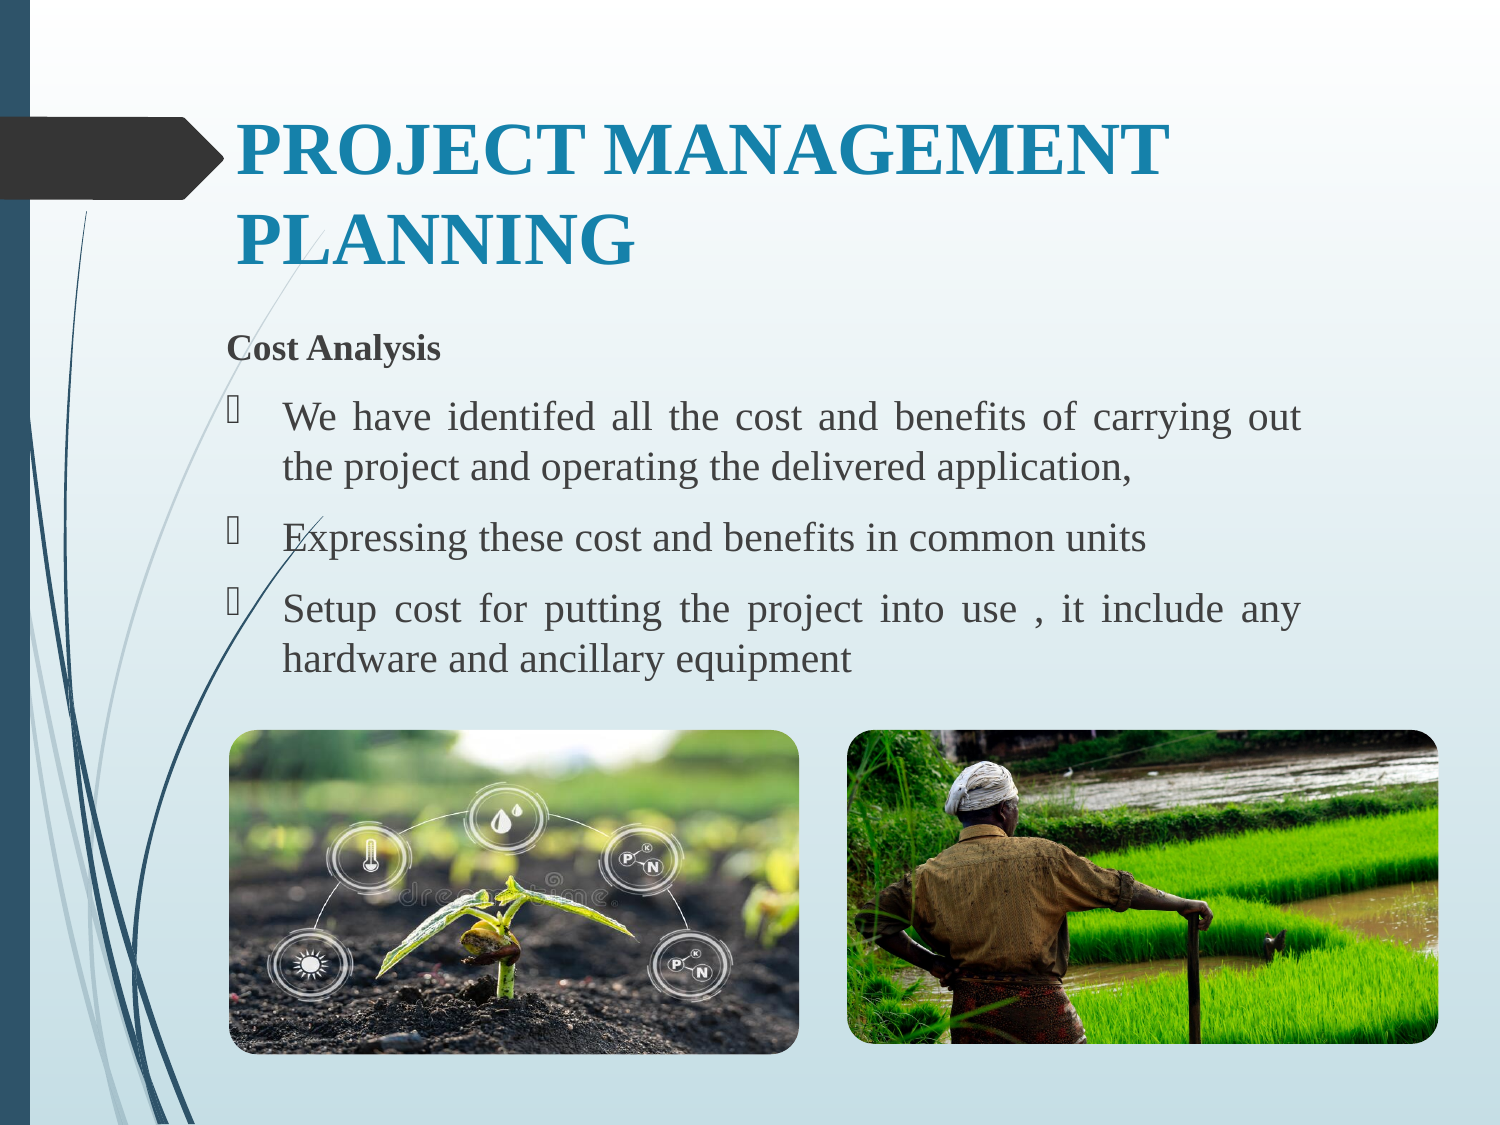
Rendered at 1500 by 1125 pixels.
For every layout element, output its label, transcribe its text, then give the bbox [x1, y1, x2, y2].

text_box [228, 729, 800, 1055]
title PROJECT MANAGEMENT PLANNING [228, 91, 1311, 303]
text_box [846, 729, 1439, 1045]
list Cost Analysis We have identifed all the cost and benefits of carrying out the project and operating the delivered application, Expressing these cost and benefits in common units Setup cost for putting the project into use , it include any hardware and ancillary equipment [218, 315, 1311, 941]
